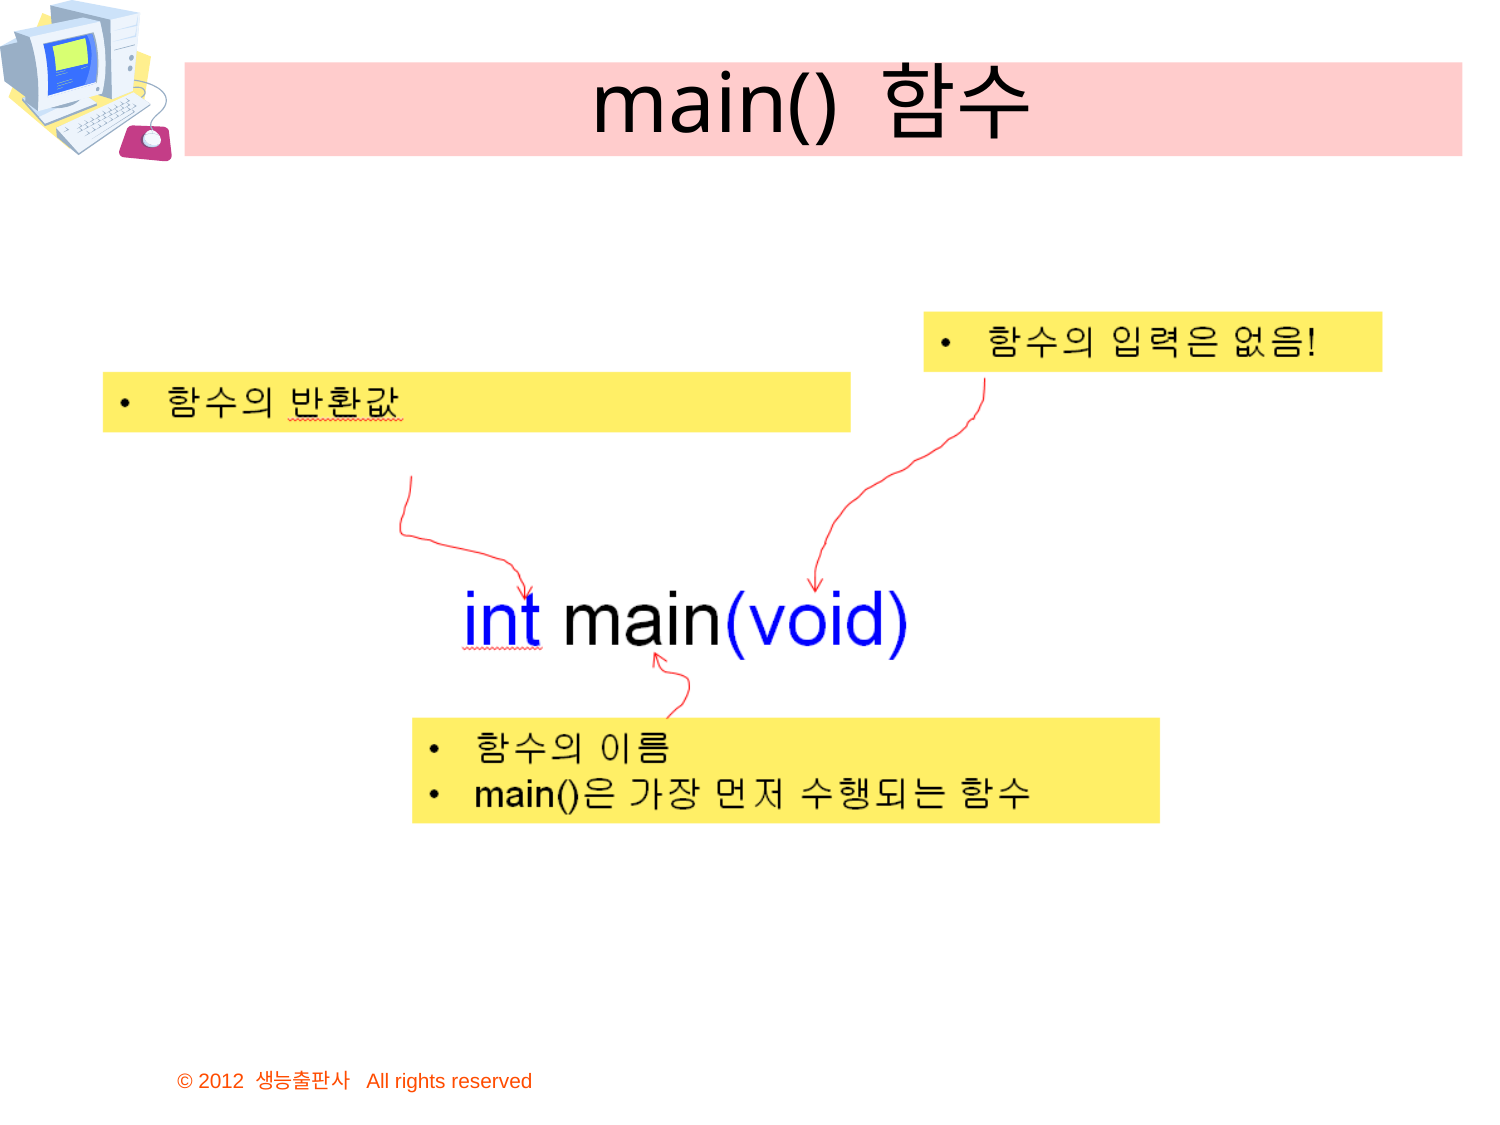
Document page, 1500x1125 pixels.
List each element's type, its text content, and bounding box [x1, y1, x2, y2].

picture [87, 225, 1414, 875]
title main() 함수 [184, 62, 1463, 157]
